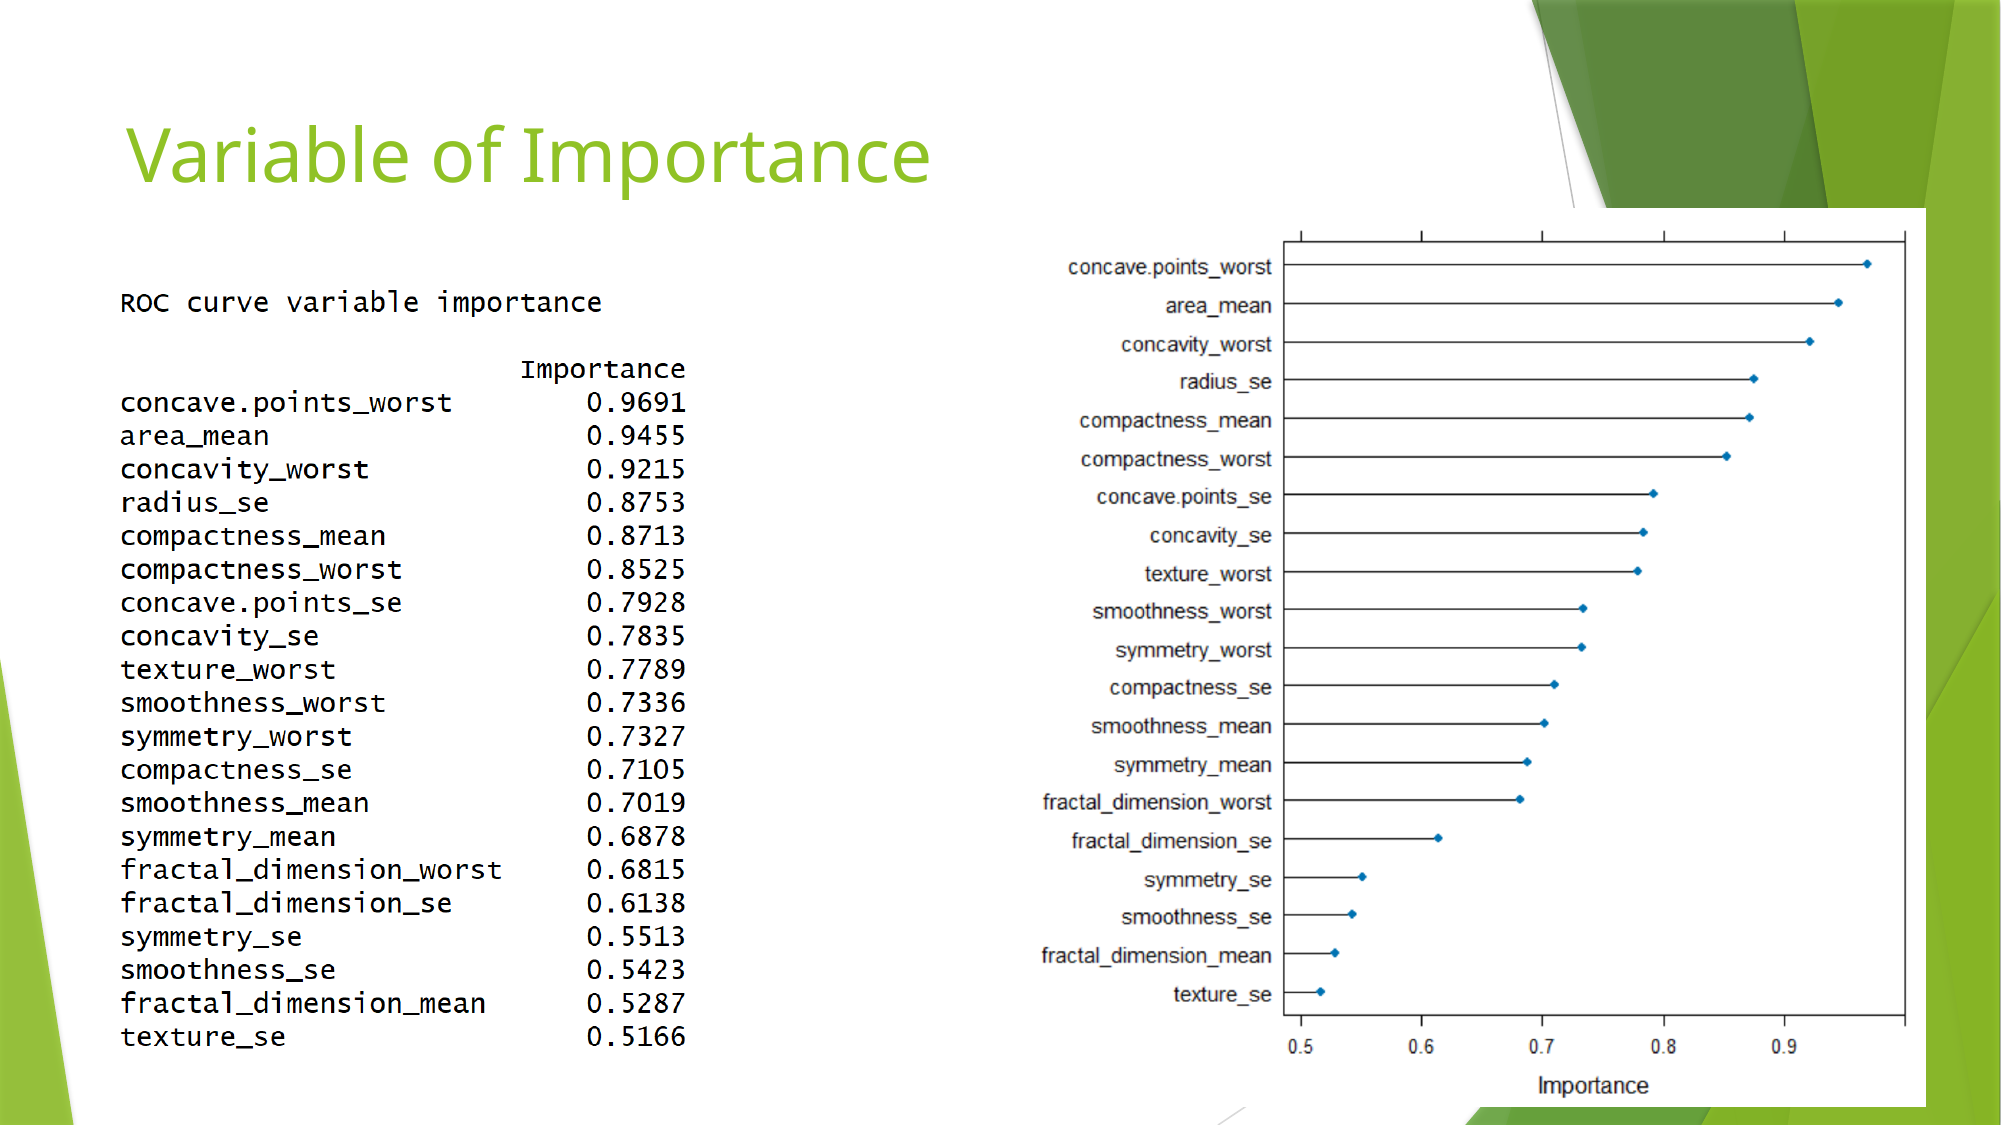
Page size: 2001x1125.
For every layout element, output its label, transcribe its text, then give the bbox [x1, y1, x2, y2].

picture [1016, 207, 1926, 1107]
title Variable of Importance [111, 99, 1025, 222]
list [110, 285, 832, 1060]
